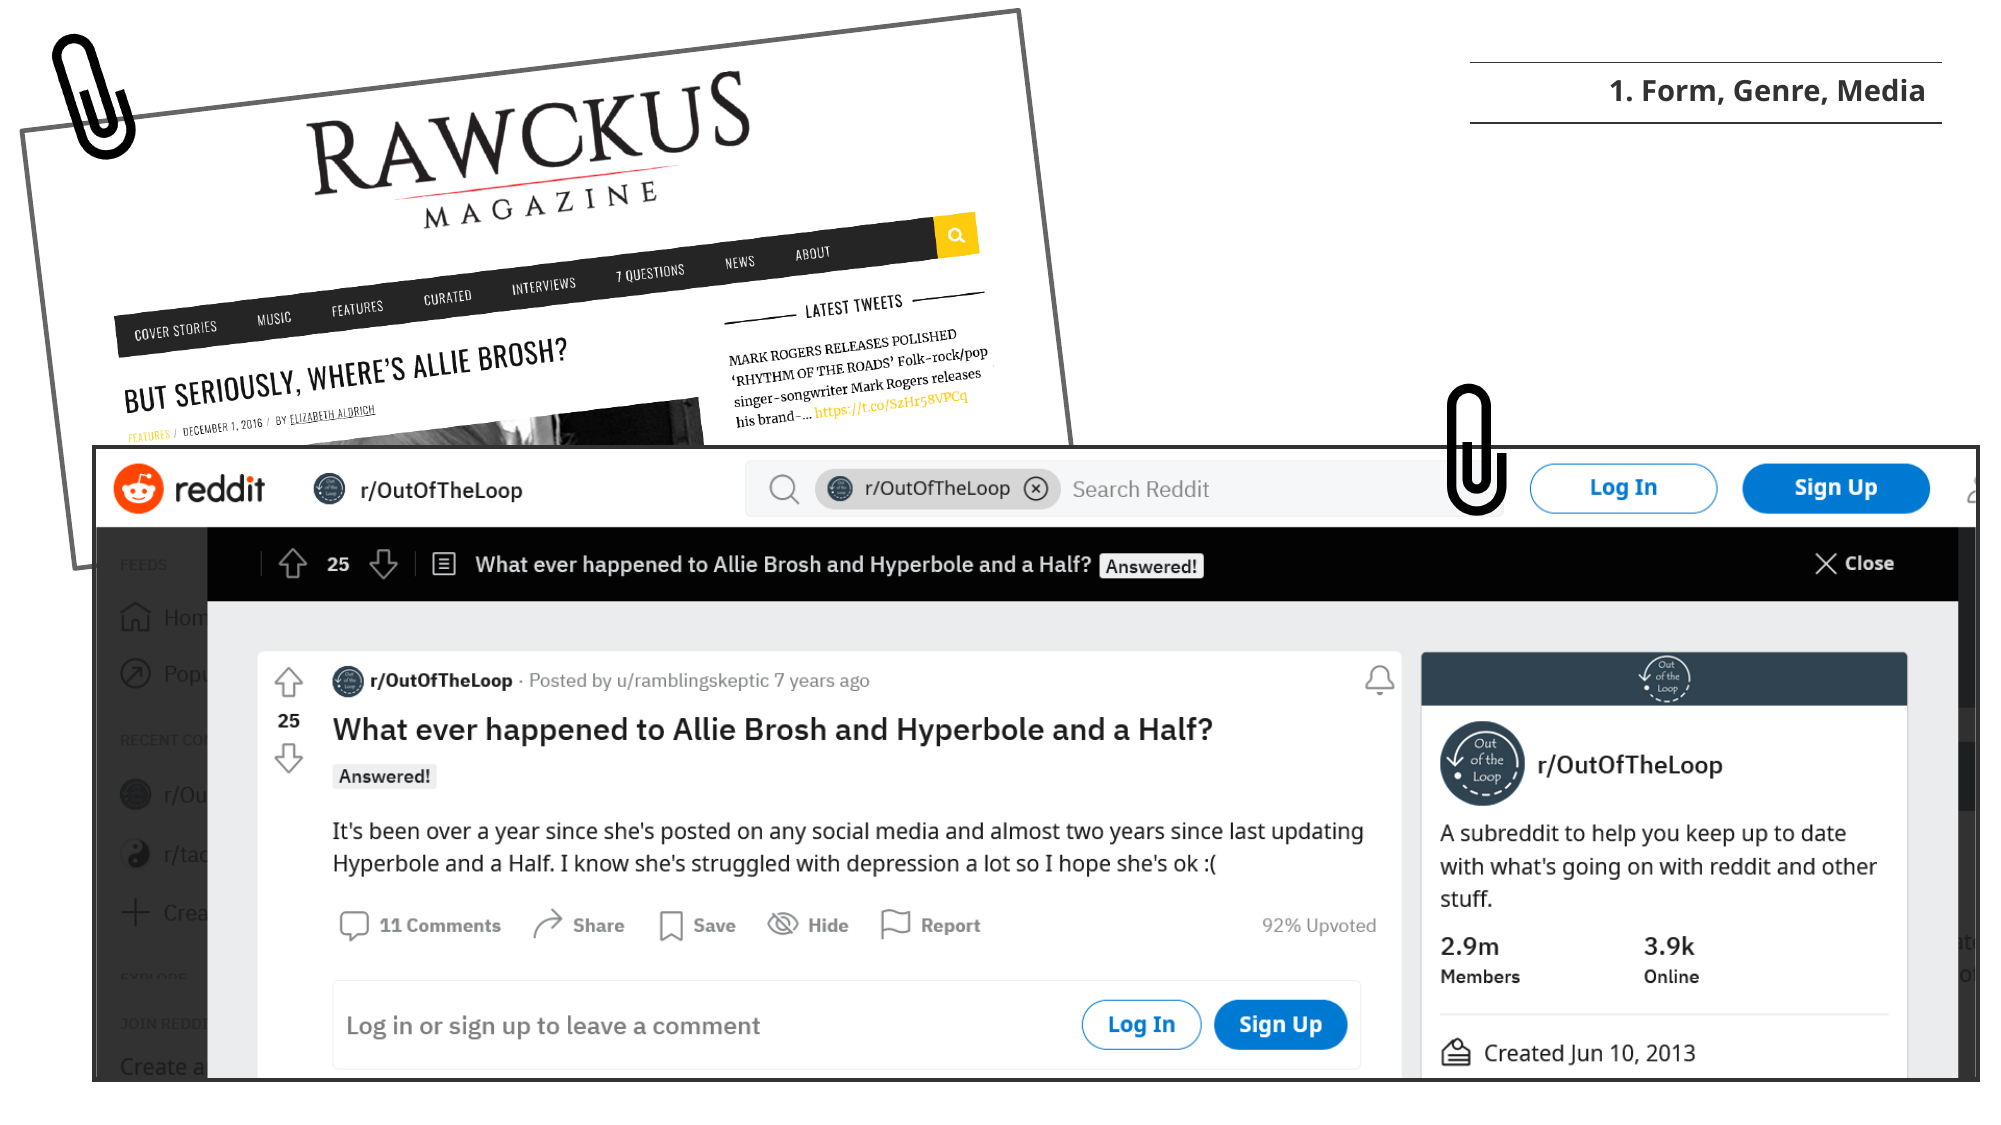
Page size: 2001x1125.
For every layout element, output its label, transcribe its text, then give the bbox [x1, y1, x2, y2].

table_header 1. Form, Genre, Media [1470, 63, 1942, 122]
picture [1, 1, 1068, 565]
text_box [96, 449, 1976, 1078]
picture [1401, 374, 1552, 525]
